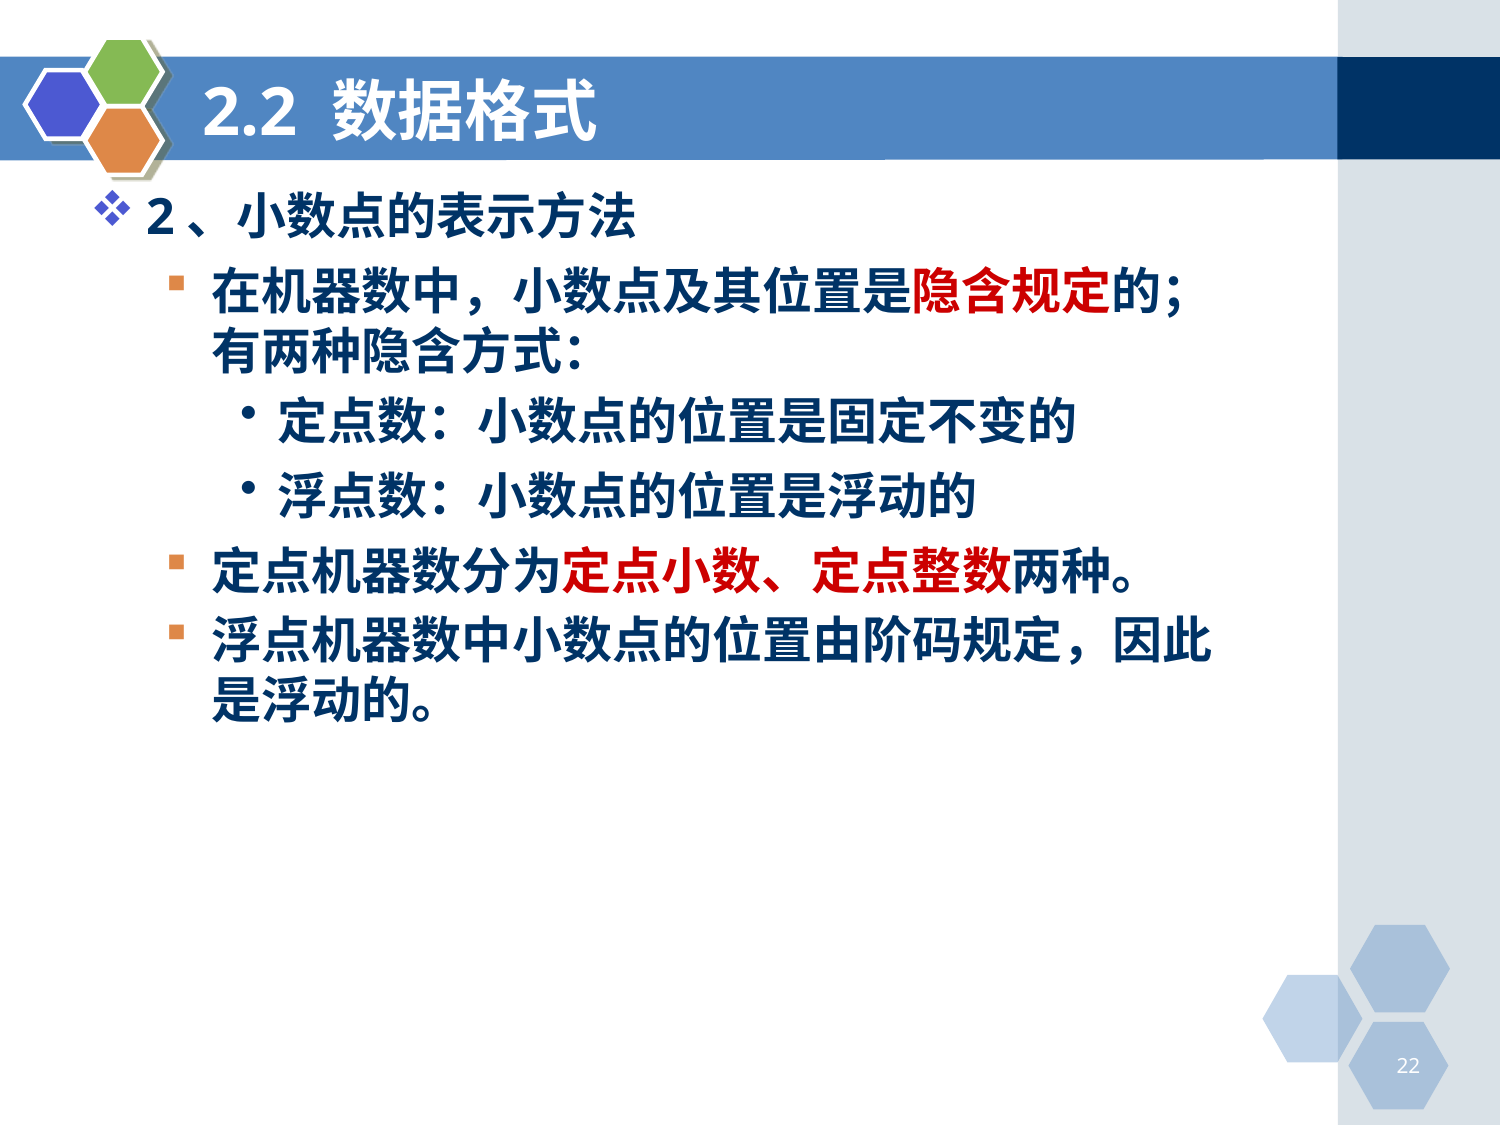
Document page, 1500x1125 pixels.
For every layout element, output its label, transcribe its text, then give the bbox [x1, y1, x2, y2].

slide_number 22 [1359, 1044, 1436, 1083]
title 2.2 数据格式 [187, 62, 1288, 156]
list 2、小数点的表示方法 在机器数中，小数点及其位置是隐含规定的；有两种隐含方式： 定点数：小数点的位置是固定不变的 浮点数：小数点的位置是浮动的 定点机器数分为定点小数、定点整数两种。 浮点机器数中小数点的位置由阶码规定，因此是浮动的。 [74, 176, 1238, 1024]
